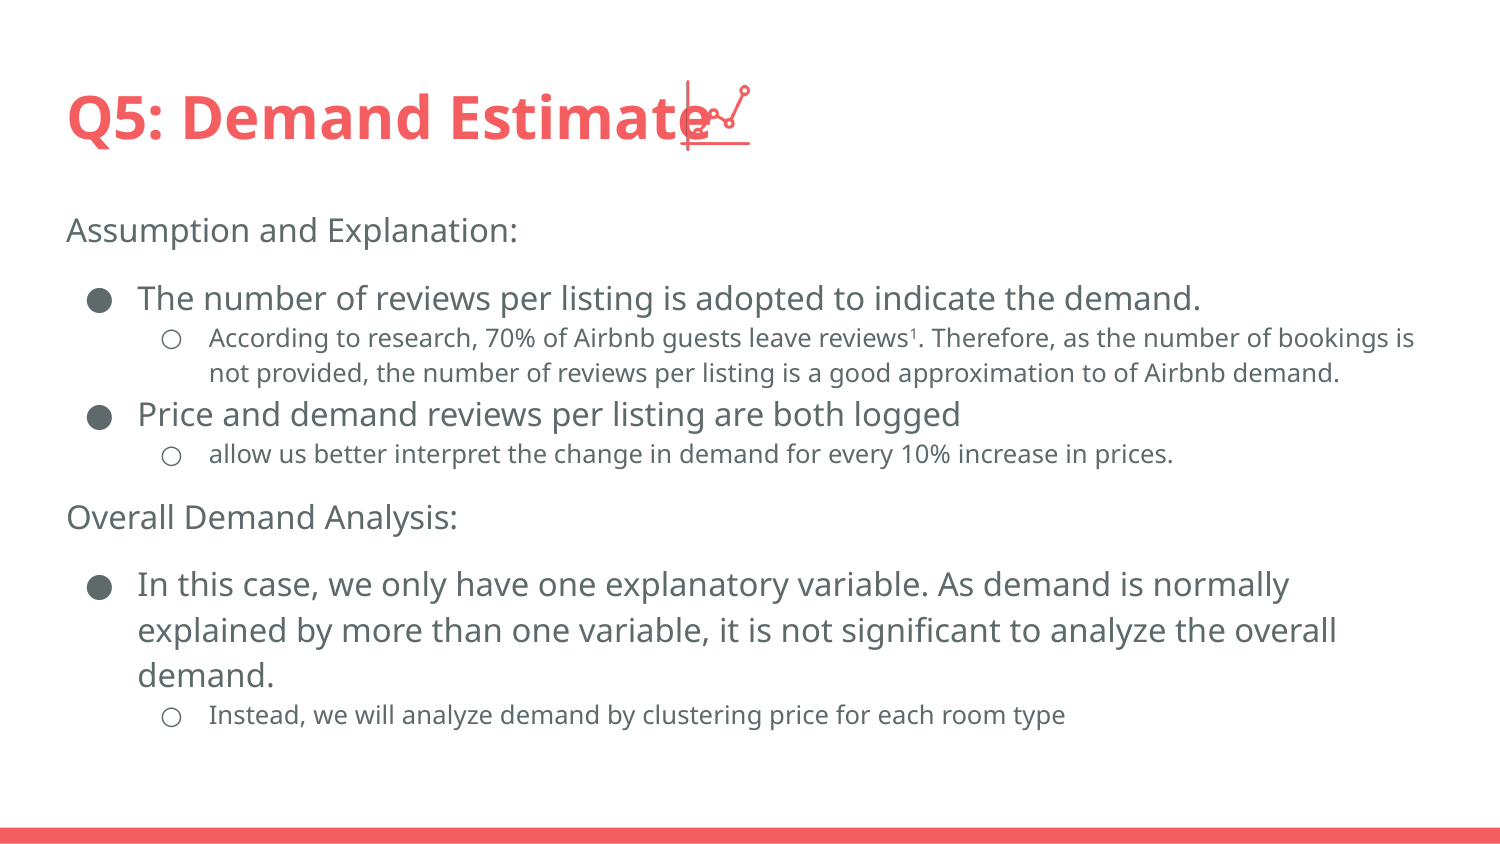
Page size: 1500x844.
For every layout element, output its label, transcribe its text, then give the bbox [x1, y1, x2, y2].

title Q5: Demand Estimate [51, 64, 1449, 167]
list Assumption and Explanation: The number of reviews per listing is adopted to indicate the demand. According to research, 70% of Airbnb guests leave reviews1. Therefore, as the number of bookings is not provided, the number of reviews per listing is a good approximation to of Airbnb demand. Price and demand reviews per listing are both logged allow us better interpret the change in demand for every 10% increase in prices. Overall Demand Analysis: In this case, we only have one explanatory variable. As demand is normally explained by more than one variable, it is not significant to analyze the overall demand. Instead, we will analyze demand by clustering price for each room type [51, 189, 1449, 750]
picture [680, 80, 751, 151]
